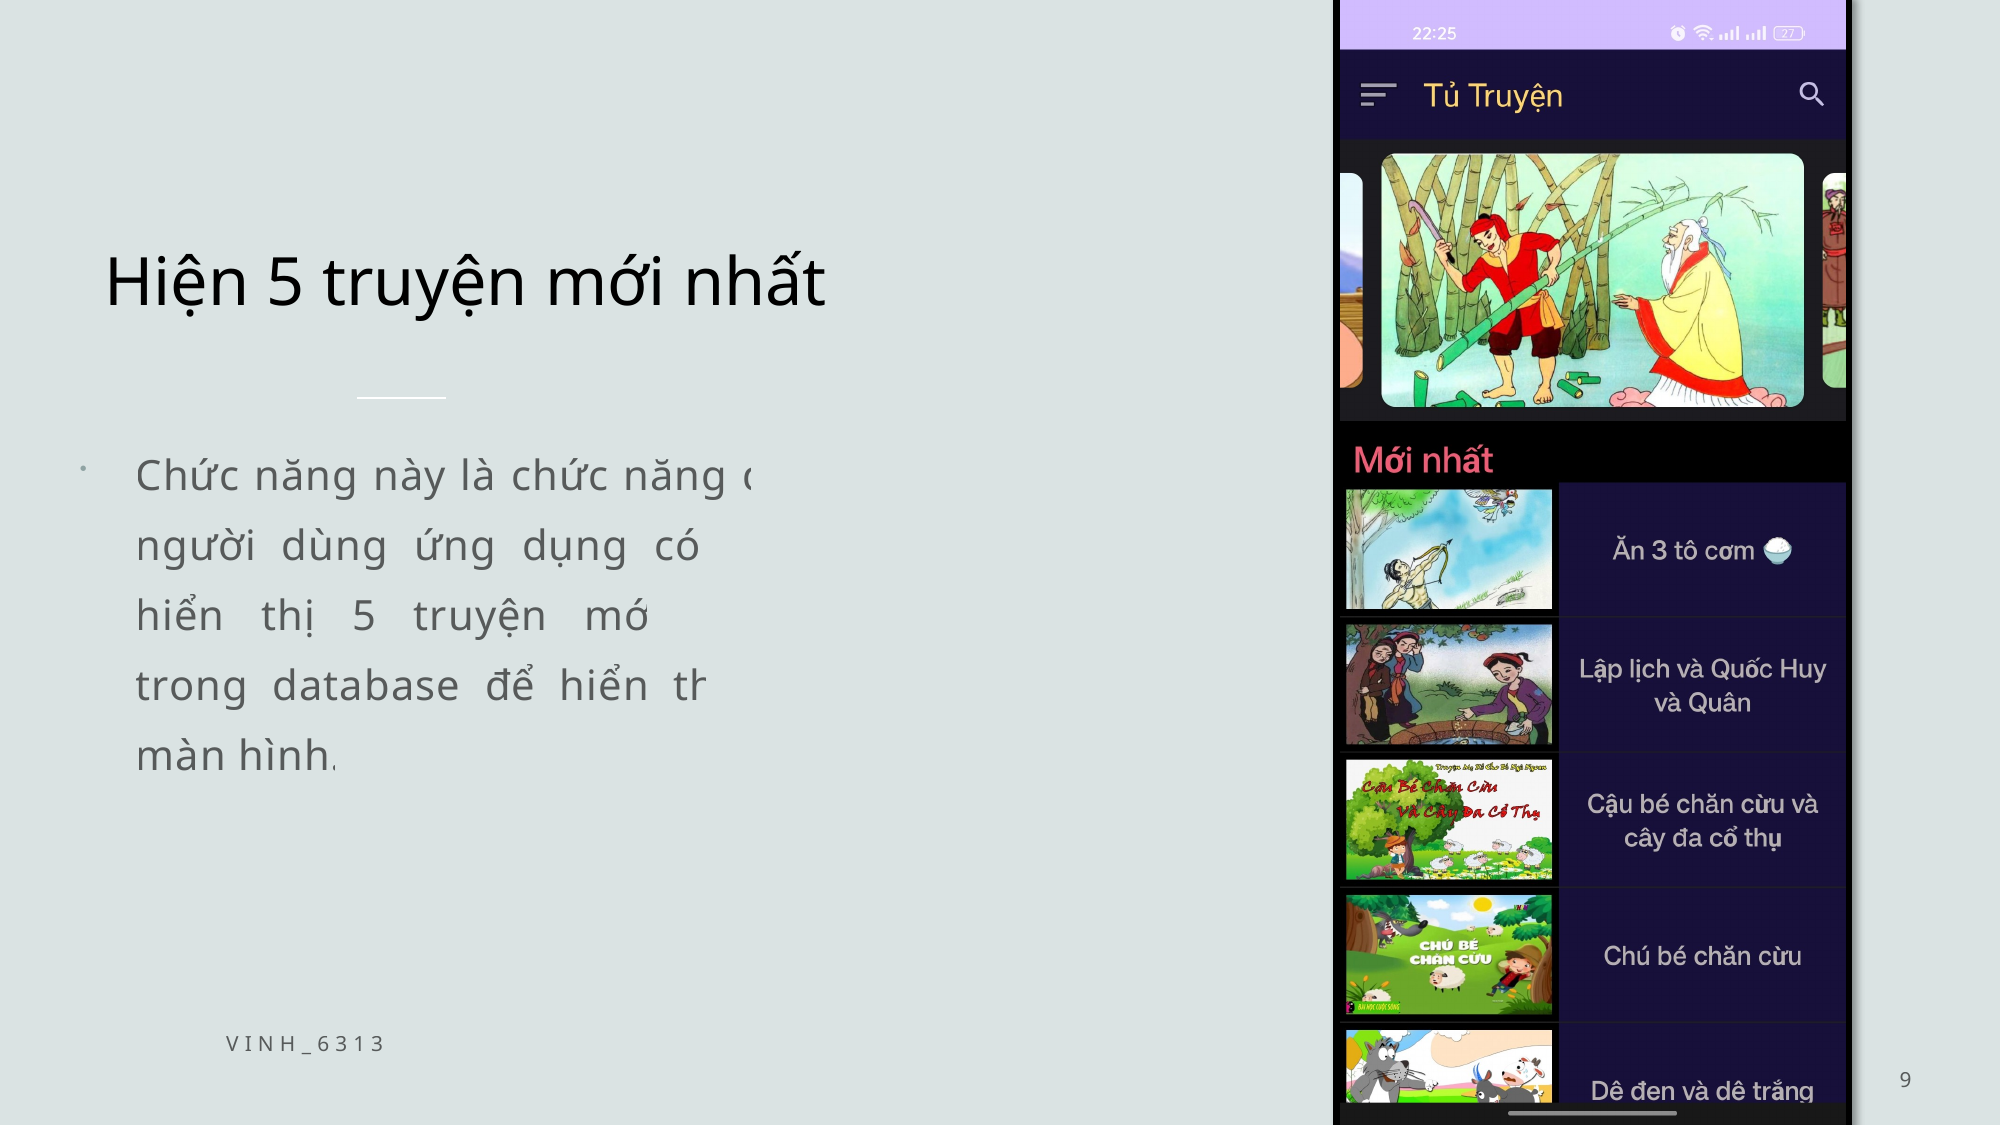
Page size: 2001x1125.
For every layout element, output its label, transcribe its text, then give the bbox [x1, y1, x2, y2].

slide_number 9 [1863, 1042, 1927, 1119]
list Chức năng này là chức năng để người dùng ứng dụng có thể hiển thị 5 truyện mới nhất trong database để hiển thị ra màn hình. [61, 421, 810, 986]
title Hiện 5 truyện mới nhất [86, 206, 863, 327]
picture [1339, 0, 1847, 1125]
footer Vinh_63132835 [211, 1005, 794, 1081]
